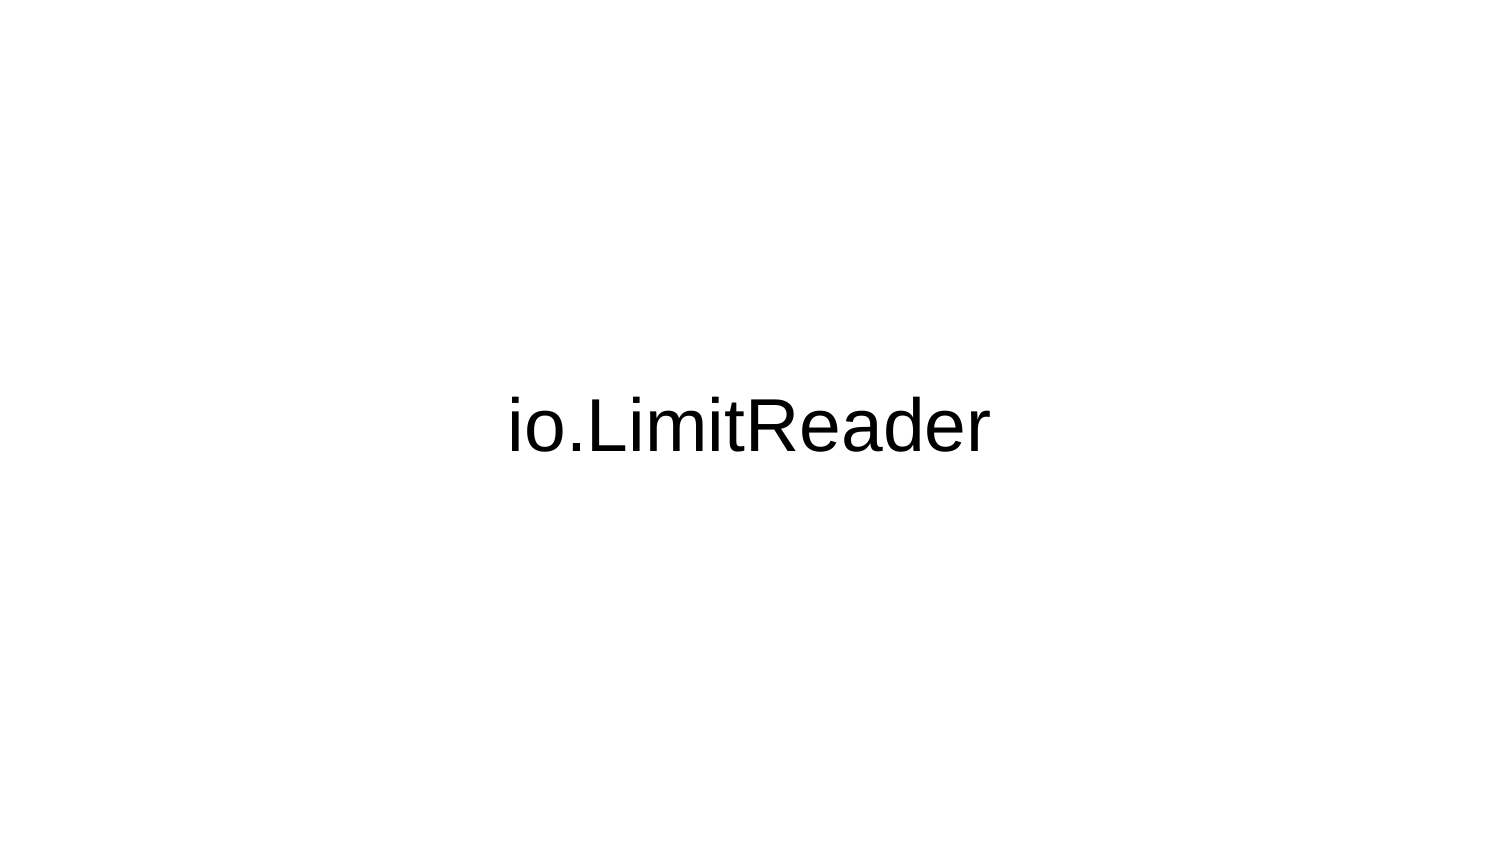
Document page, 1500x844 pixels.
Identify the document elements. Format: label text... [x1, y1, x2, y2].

title io.LimitReader [51, 352, 1449, 491]
